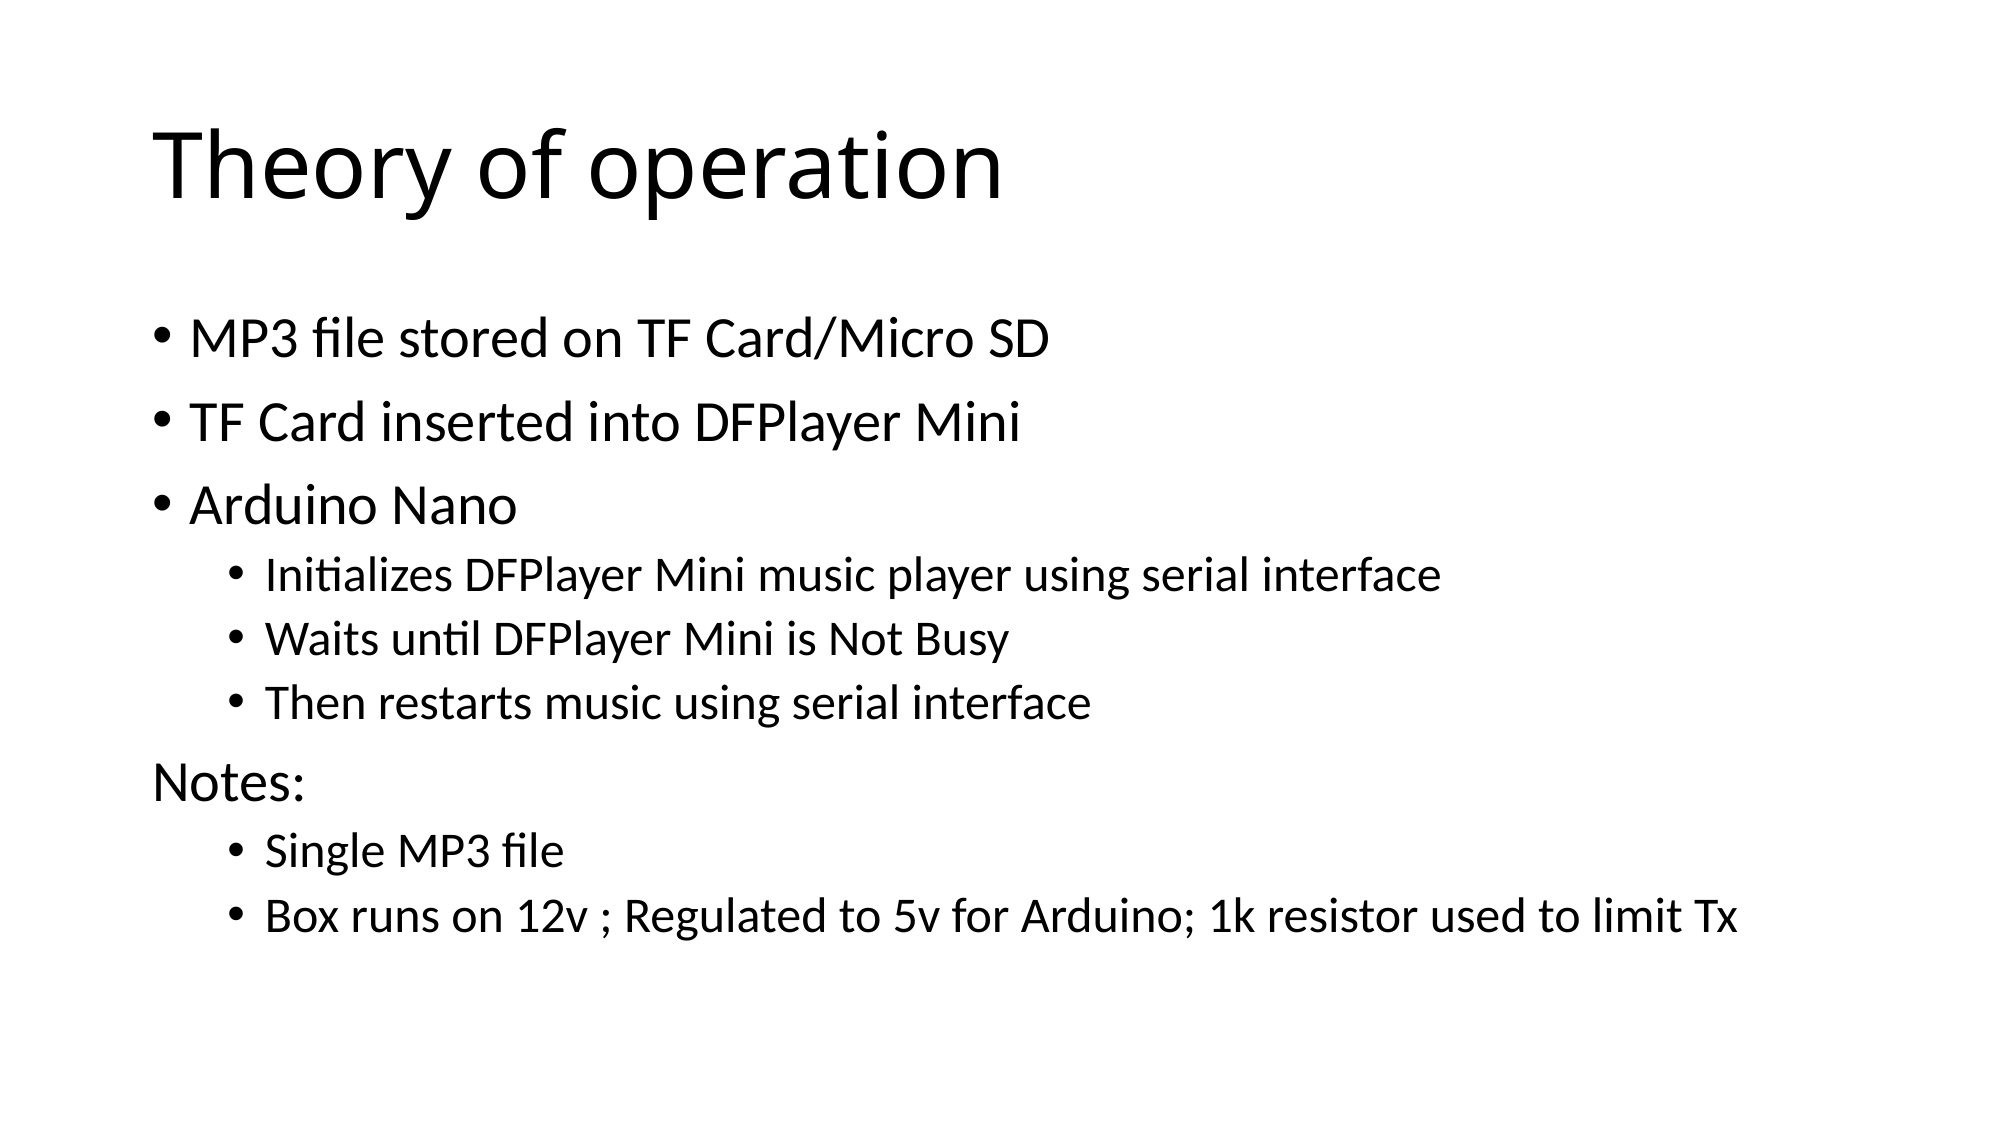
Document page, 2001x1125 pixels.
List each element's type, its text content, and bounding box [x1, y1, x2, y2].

list MP3 file stored on TF Card/Micro SD TF Card inserted into DFPlayer Mini Arduino Nano Initializes DFPlayer Mini music player using serial interface Waits until DFPlayer Mini is Not Busy Then restarts music using serial interface Notes: Single MP3 file Box runs on 12v ; Regulated to 5v for Arduino; 1k resistor used to limit Tx [137, 299, 1863, 1014]
title Theory of operation [137, 59, 1863, 278]
